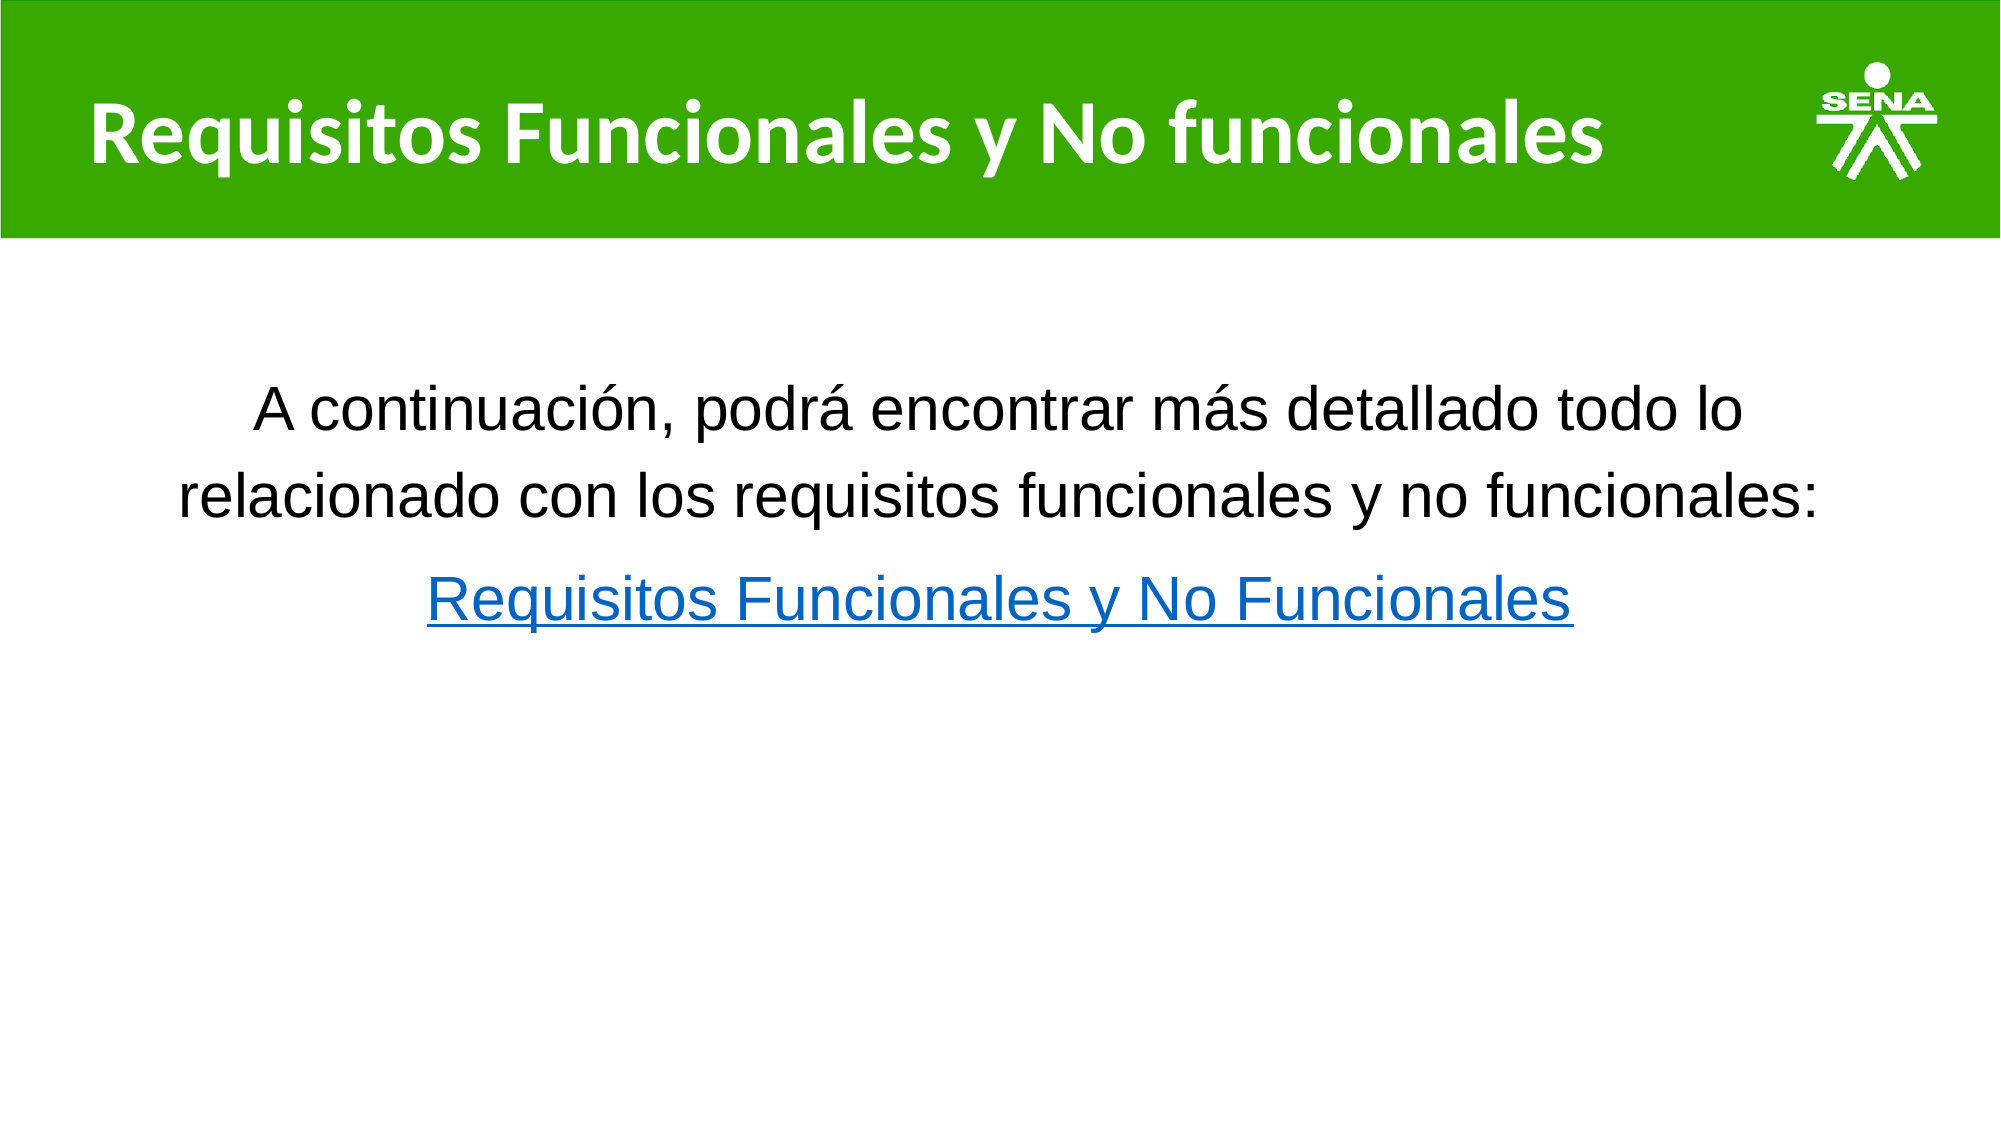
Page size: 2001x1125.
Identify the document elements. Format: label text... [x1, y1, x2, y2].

text_box A continuación, podrá encontrar más detallado todo lo relacionado con los requisitos funcionales y no funcionales: Requisitos Funcionales y No Funcionales [126, 342, 1874, 971]
title Requisitos Funcionales y No funcionales [74, 18, 1800, 236]
picture [0, 0, 2001, 1125]
